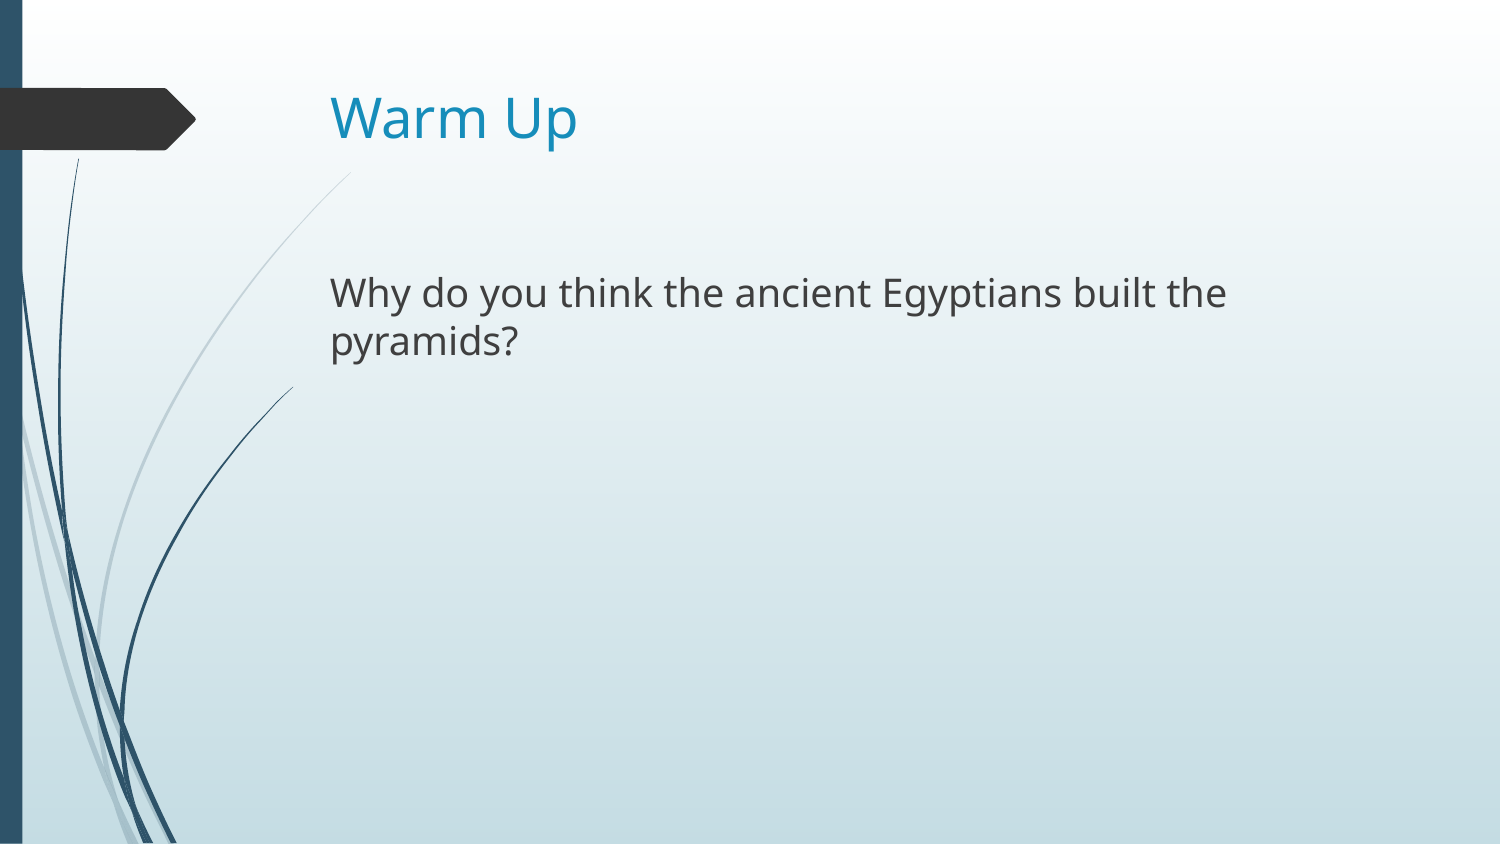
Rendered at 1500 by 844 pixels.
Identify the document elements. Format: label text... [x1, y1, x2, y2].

title Warm Up [319, 76, 1416, 235]
list Why do you think the ancient Egyptians built the pyramids? [318, 262, 1416, 728]
